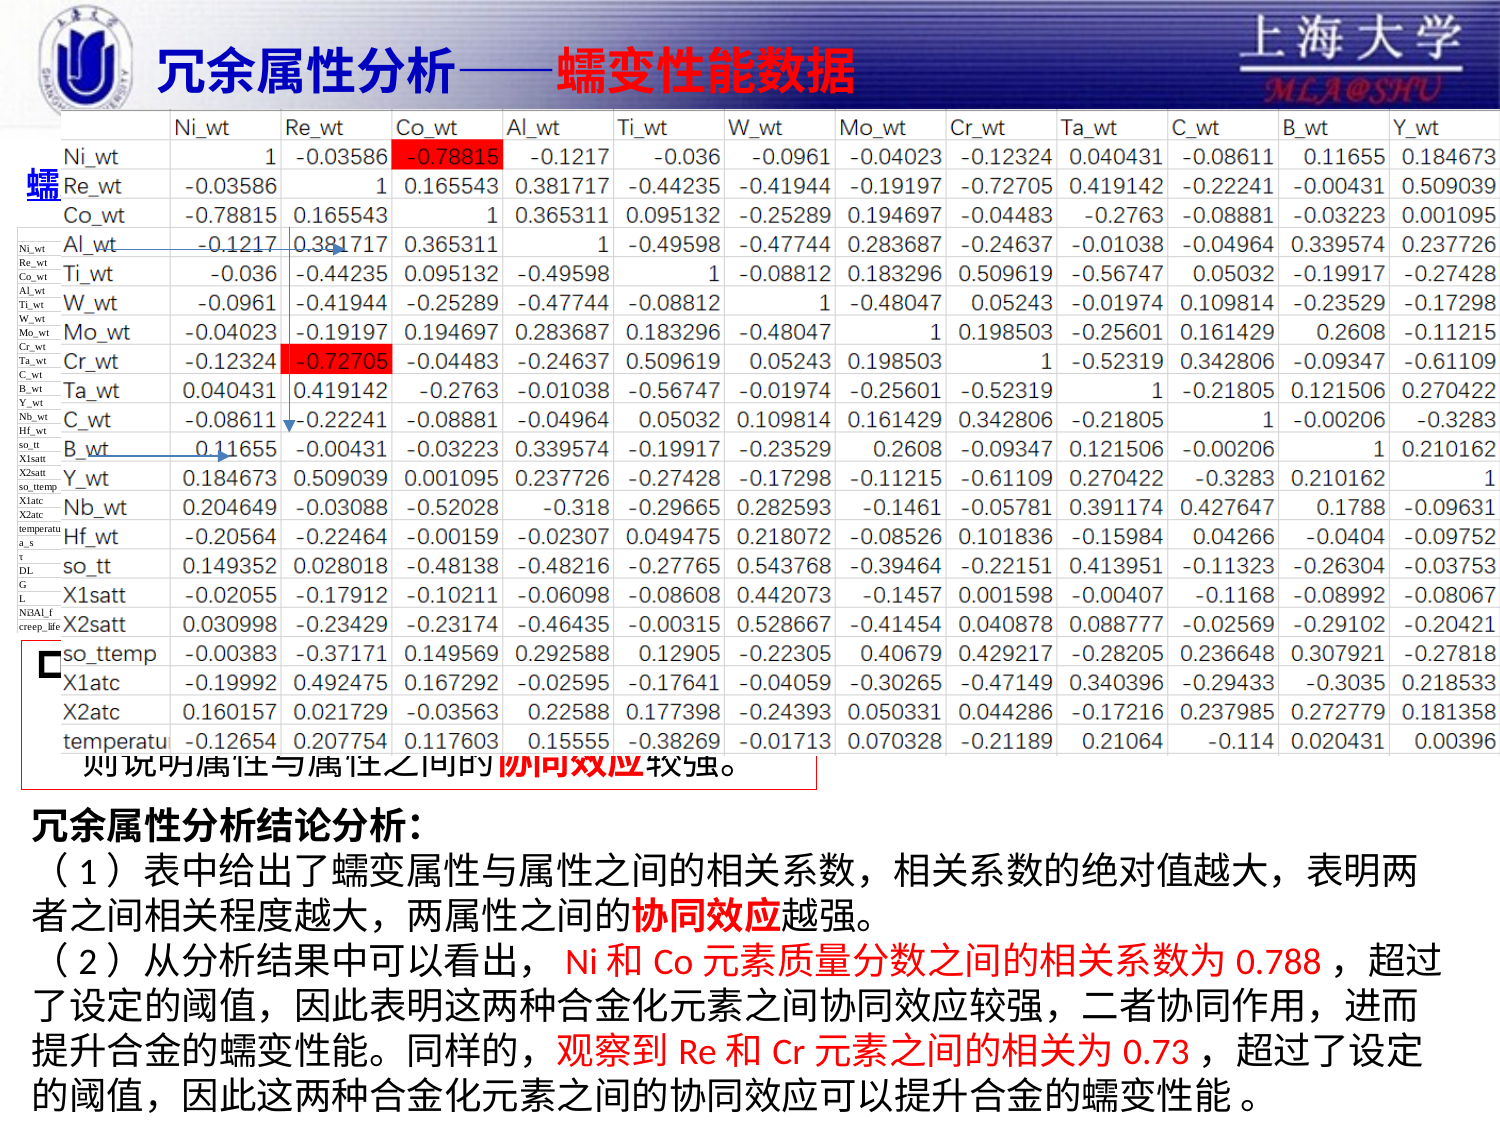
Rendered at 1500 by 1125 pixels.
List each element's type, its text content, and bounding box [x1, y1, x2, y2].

text_box 根据专家经验，设定冗余性阈值为0.68，即如果属性与属性的相关系数大于0.68，则说明属性与属性之间的协同效应较强。 [21, 641, 817, 790]
text_box 蠕变属性与蠕变属性之间的冗余性 [0, 155, 56, 218]
text_box 冗余属性分析结论分析： （1）表中给出了蠕变属性与属性之间的相关系数，相关系数的绝对值越大，表明两者之间相关程度越大，两属性之间的协同效应越强。 （2）从分析结果中可以看出，Ni和Co元素质量分数之间的相关系数为0.788，超过了设定的阈值，因此表明这两种合金化元素之间协同效应较强，二者协同作用，进而提升合金的蠕变性能。同样的，观察到Re和Cr元素之间的相关为0.73，超过了设定的阈值，因此这两种合金化元素之间的协同效应可以提升合金的蠕变性能 。 [17, 794, 1459, 1125]
title 冗余属性分析——蠕变性能数据 [141, 12, 1492, 107]
picture [0, 0, 1500, 1125]
